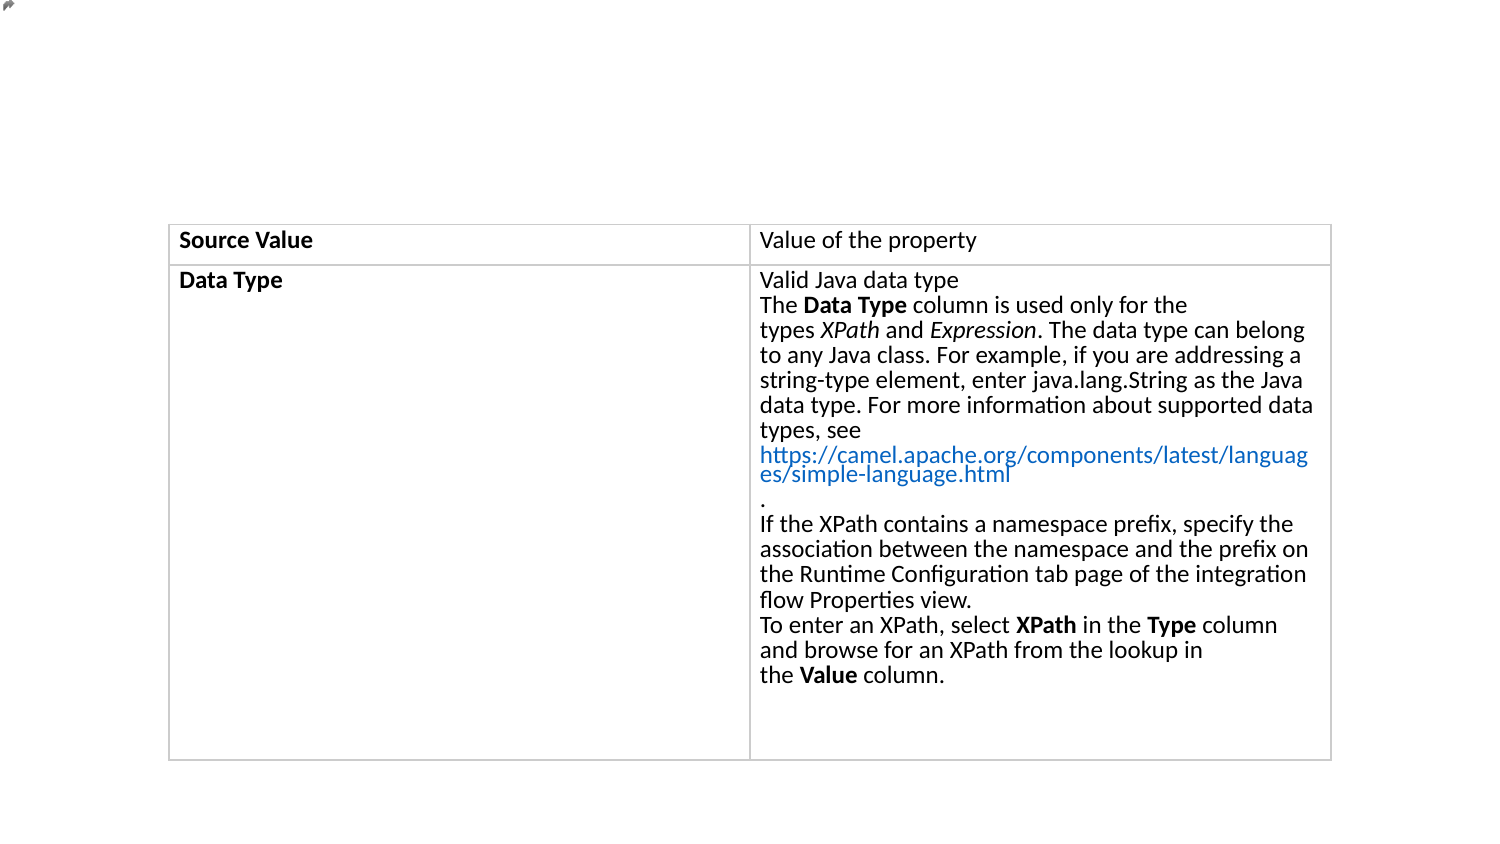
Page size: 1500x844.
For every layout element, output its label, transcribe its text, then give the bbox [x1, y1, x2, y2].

table_cell Valid Java data type The Data Type column is used only for the types XPath and Expression. The data type can belong to any Java class. For example, if you are addressing a string-type element, enter java.lang.String as the Java data type. For more information about supported data types, see https://camel.apache.org/components/latest/languages/simple-language.html. If the XPath contains a namespace prefix, specify the association between the namespace and the prefix on the Runtime Configuration tab page of the integration flow Properties view. To enter an XPath, select XPath in the Type column and browse for an XPath from the lookup in the Value column. [751, 266, 1330, 759]
table_header Value of the property [751, 225, 1330, 264]
table_header Source Value [170, 225, 749, 264]
picture [0, 0, 19, 12]
table_cell Data Type [170, 266, 749, 759]
